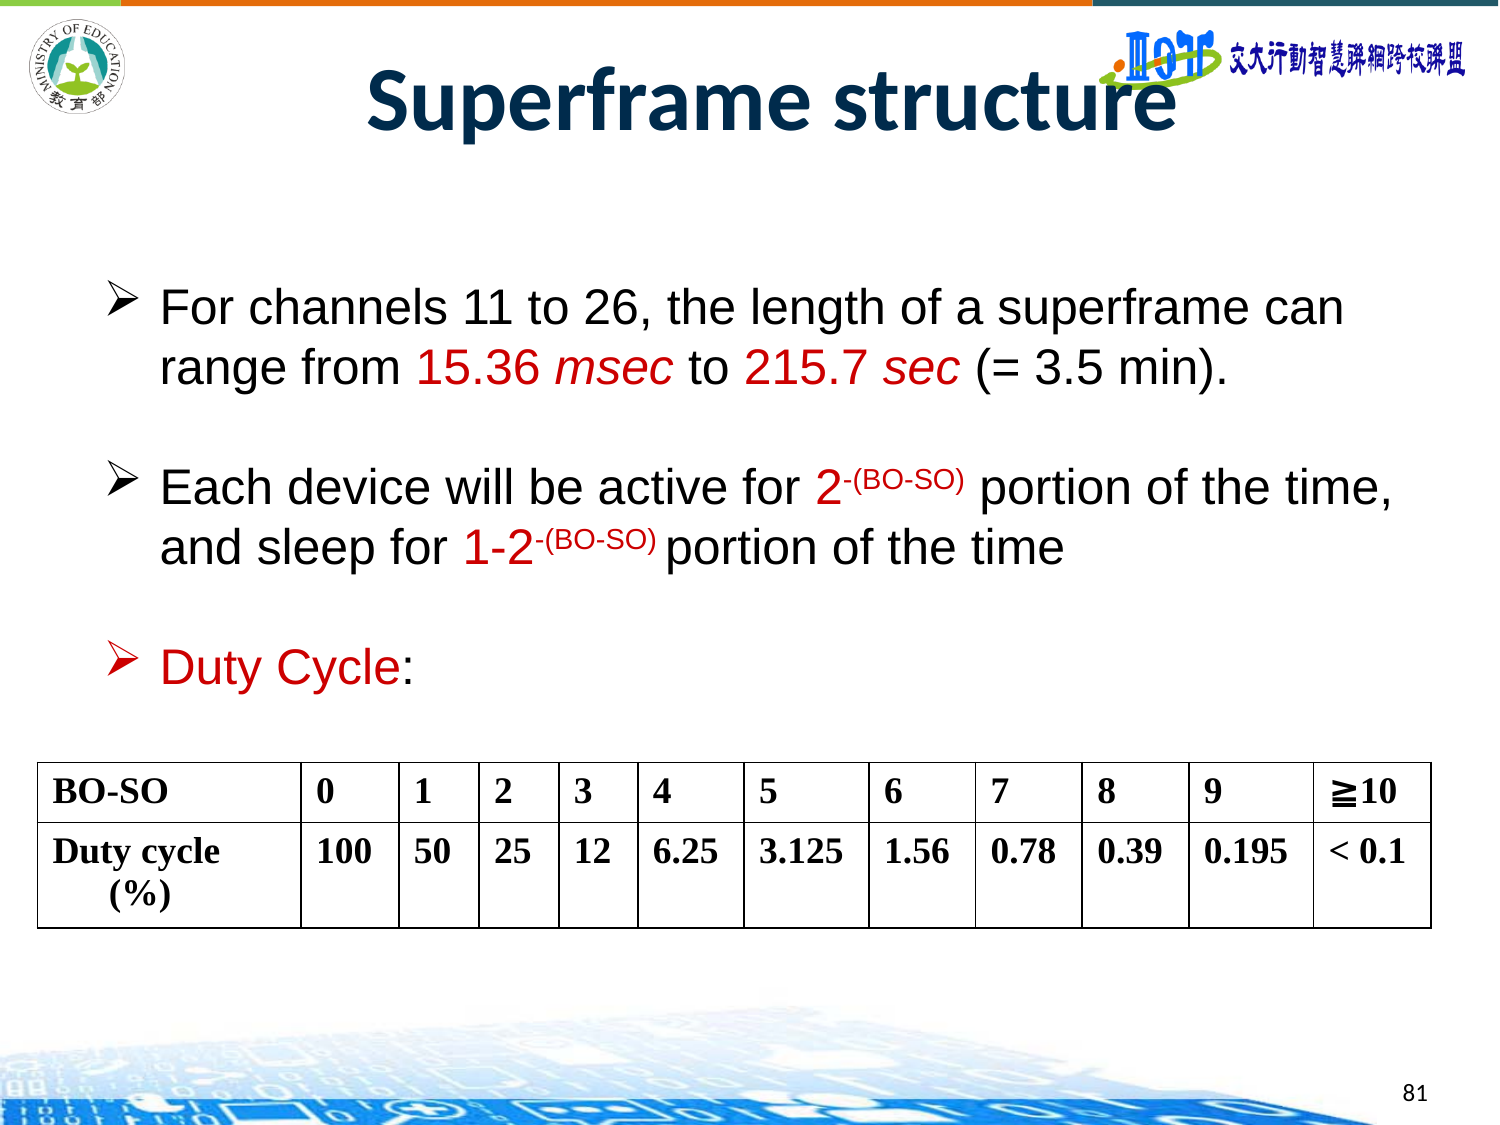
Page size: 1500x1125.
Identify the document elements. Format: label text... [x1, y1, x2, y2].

table_cell 0.78 [976, 823, 1081, 927]
table_cell 100 [302, 823, 398, 927]
table_header 8 [1083, 763, 1188, 822]
table_cell 0.195 [1190, 823, 1313, 927]
table_cell 1.56 [870, 823, 975, 927]
table_header 7 [976, 763, 1081, 822]
text_box For channels 11 to 26, the length of a superframe can range from 15.36 msec to 215.7 sec (= 3.5 min). Each device will be active for 2-(BO-SO) portion of the time, and sleep for 1-2-(BO-SO) portion of the time Duty Cycle: [88, 267, 1436, 702]
table_header 5 [745, 763, 868, 822]
slide_number 81 [1387, 1069, 1484, 1125]
table_cell 0.39 [1083, 823, 1188, 927]
table_cell 25 [480, 823, 558, 927]
table_header BO-SO [38, 763, 300, 822]
table_cell 50 [400, 823, 478, 927]
title Superframe structure [70, 0, 1477, 188]
table_cell Duty cycle (%) [38, 823, 300, 927]
picture [29, 19, 70, 114]
table_cell 12 [560, 823, 637, 927]
table_header 6 [870, 763, 975, 822]
picture [0, 987, 1377, 1125]
table_cell 6.25 [639, 823, 743, 927]
table_cell 3.125 [745, 823, 868, 927]
table_header 3 [560, 763, 637, 822]
table_cell < 0.1 [1314, 823, 1430, 927]
table_header 2 [480, 763, 558, 822]
table_header ≧10 [1314, 763, 1430, 822]
table_header 4 [639, 763, 743, 822]
table_header 1 [400, 763, 478, 822]
table_header 9 [1190, 763, 1313, 822]
table_header 0 [302, 763, 398, 822]
